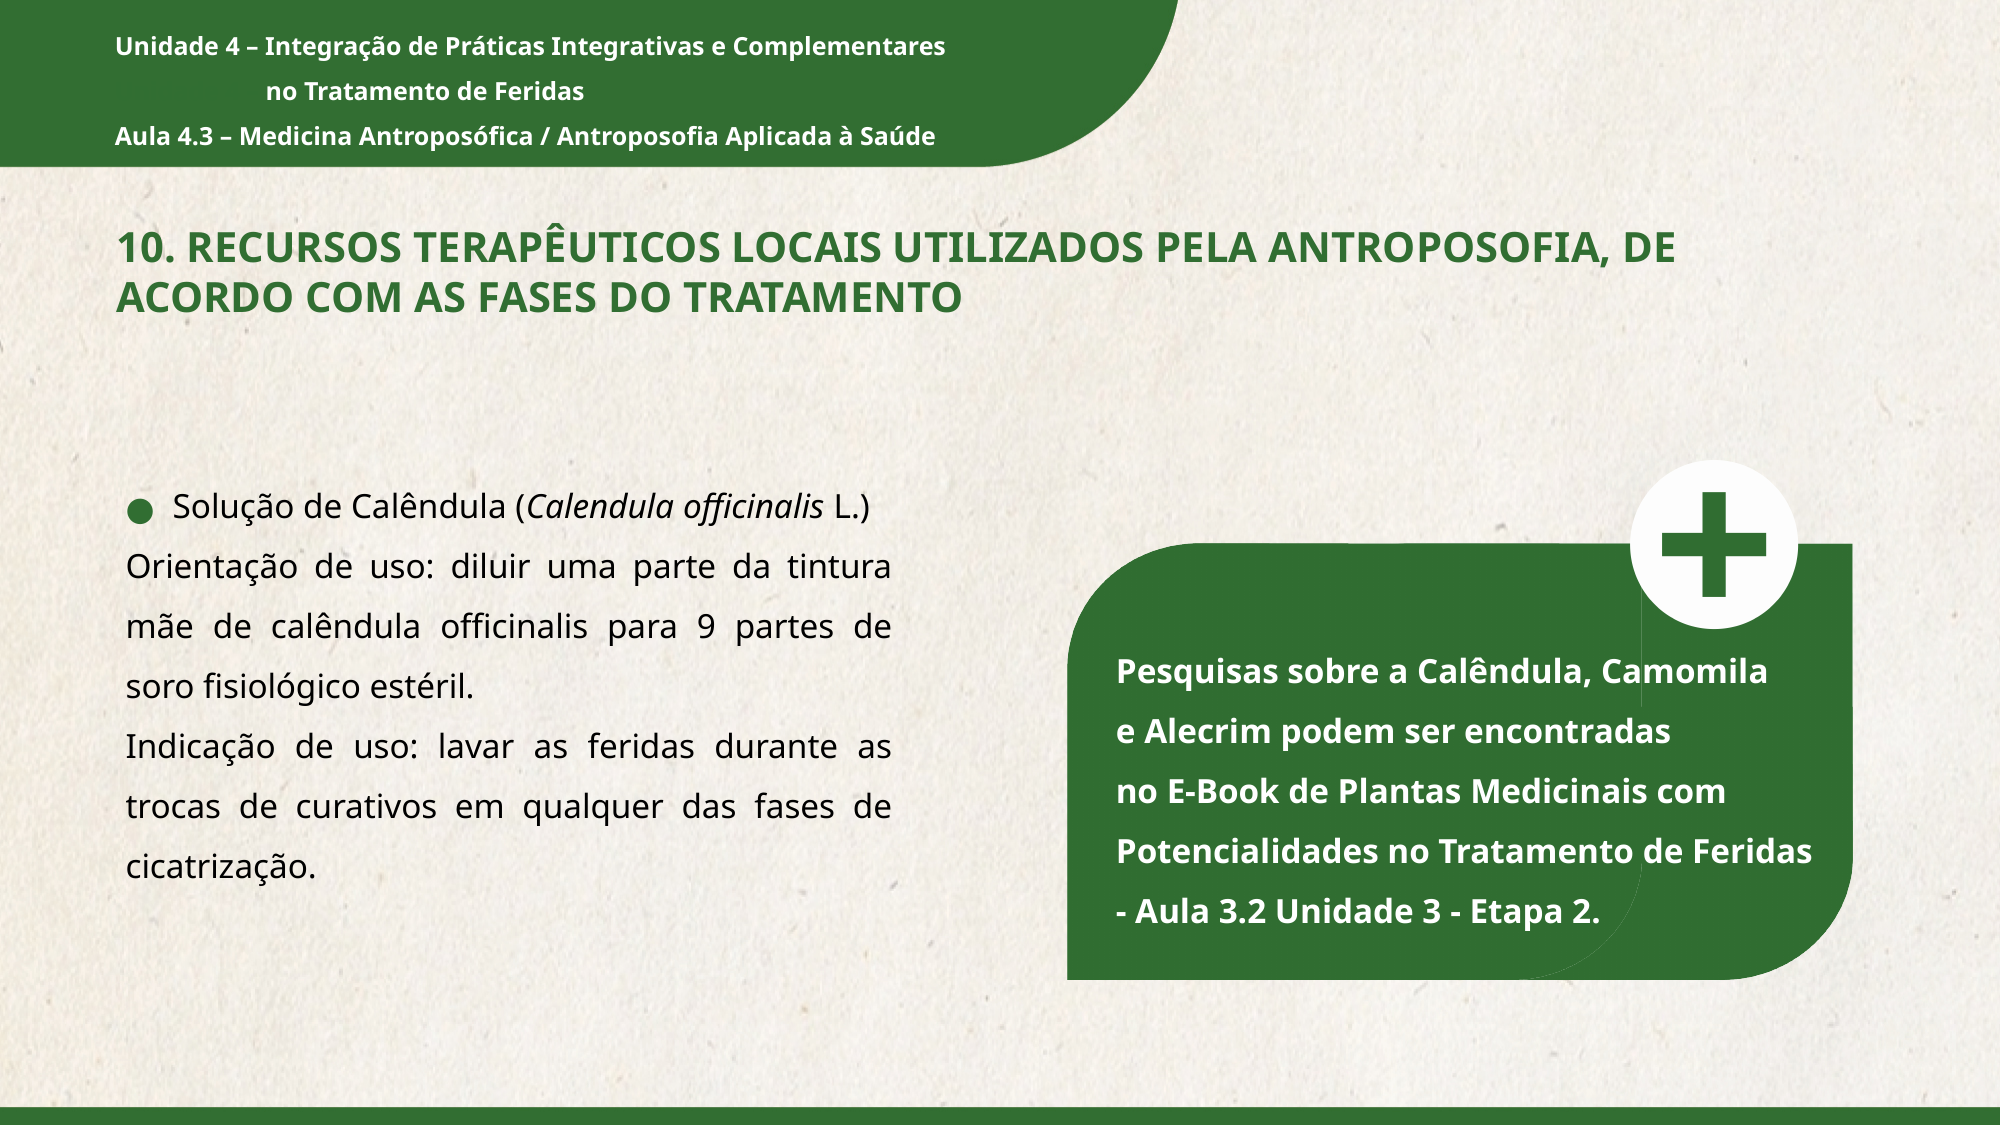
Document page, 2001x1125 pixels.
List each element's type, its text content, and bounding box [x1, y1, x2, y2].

text_box Solução de Calêndula (Calendula officinalis L.) Orientação de uso: diluir uma parte da tintura mãe de calêndula officinalis para 9 partes de soro fisiológico estéril. Indicação de uso: lavar as feridas durante as trocas de curativos em qualquer das fases de cicatrização. [110, 458, 909, 893]
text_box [1067, 543, 1853, 980]
text_box 10. RECURSOS TERAPÊUTICOS LOCAIS UTILIZADOS PELA ANTROPOSOFIA, DE ACORDO COM AS FASES DO TRATAMENTO [101, 213, 1719, 329]
picture [0, 0, 2000, 1125]
